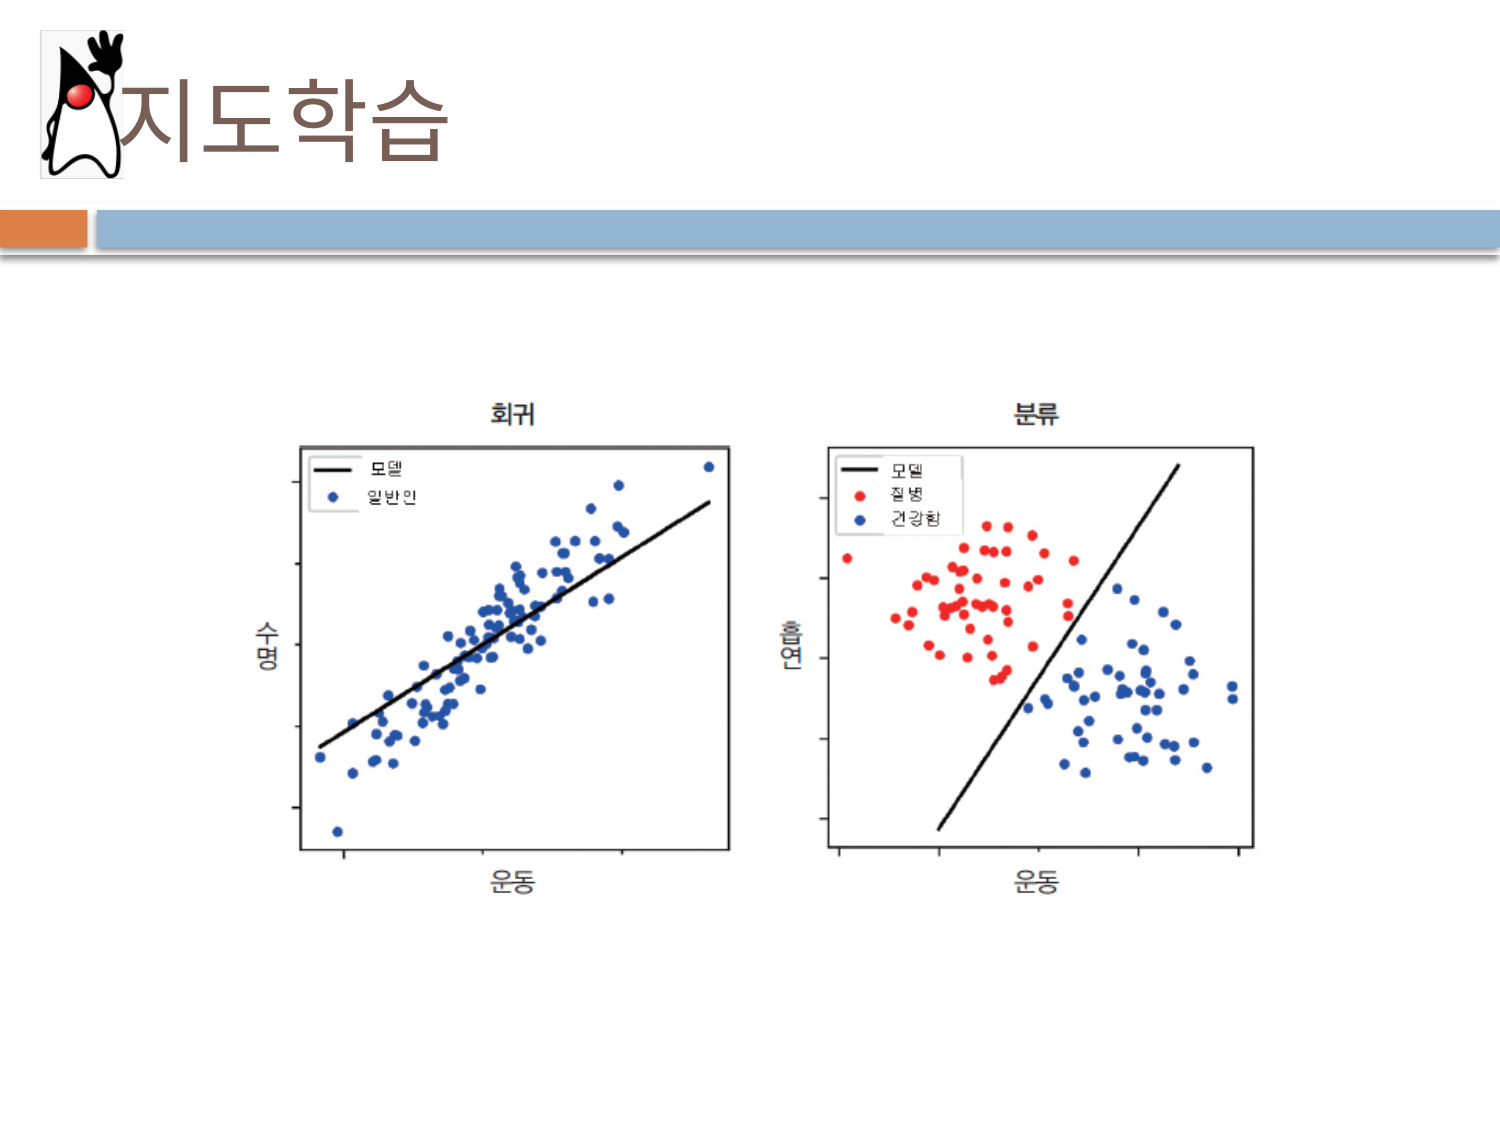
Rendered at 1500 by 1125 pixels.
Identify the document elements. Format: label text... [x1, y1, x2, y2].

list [236, 358, 1302, 905]
picture [39, 30, 124, 179]
title 지도학습 [100, 37, 1438, 200]
